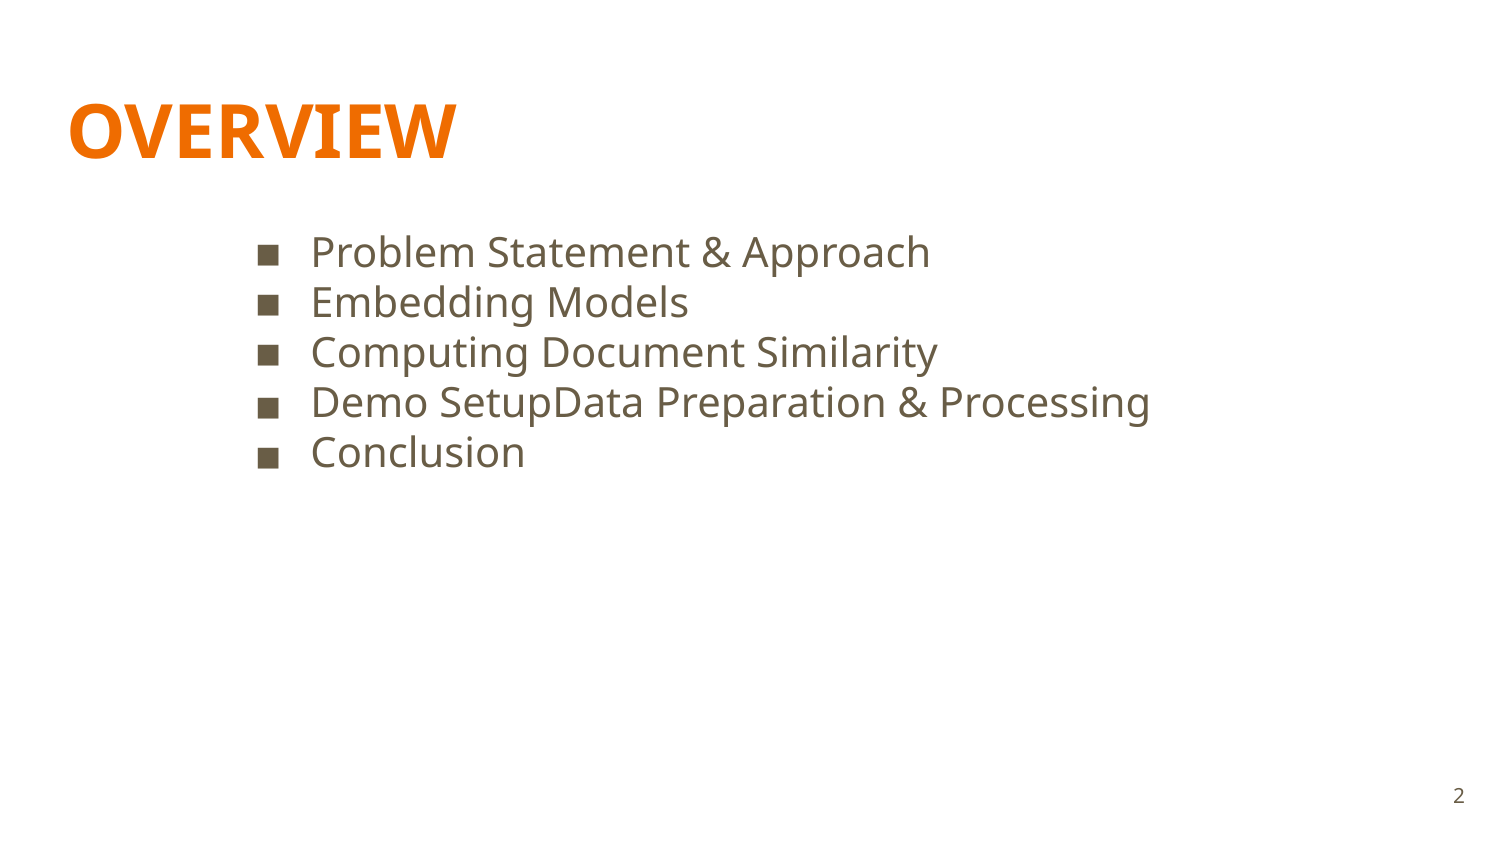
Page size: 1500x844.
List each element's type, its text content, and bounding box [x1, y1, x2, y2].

title OVERVIEW [51, 72, 1449, 189]
slide_number ‹#› [1389, 764, 1480, 830]
list Problem Statement & Approach Embedding Models Computing Document Similarity Demo SetupData Preparation & Processing Conclusion [239, 210, 1375, 791]
